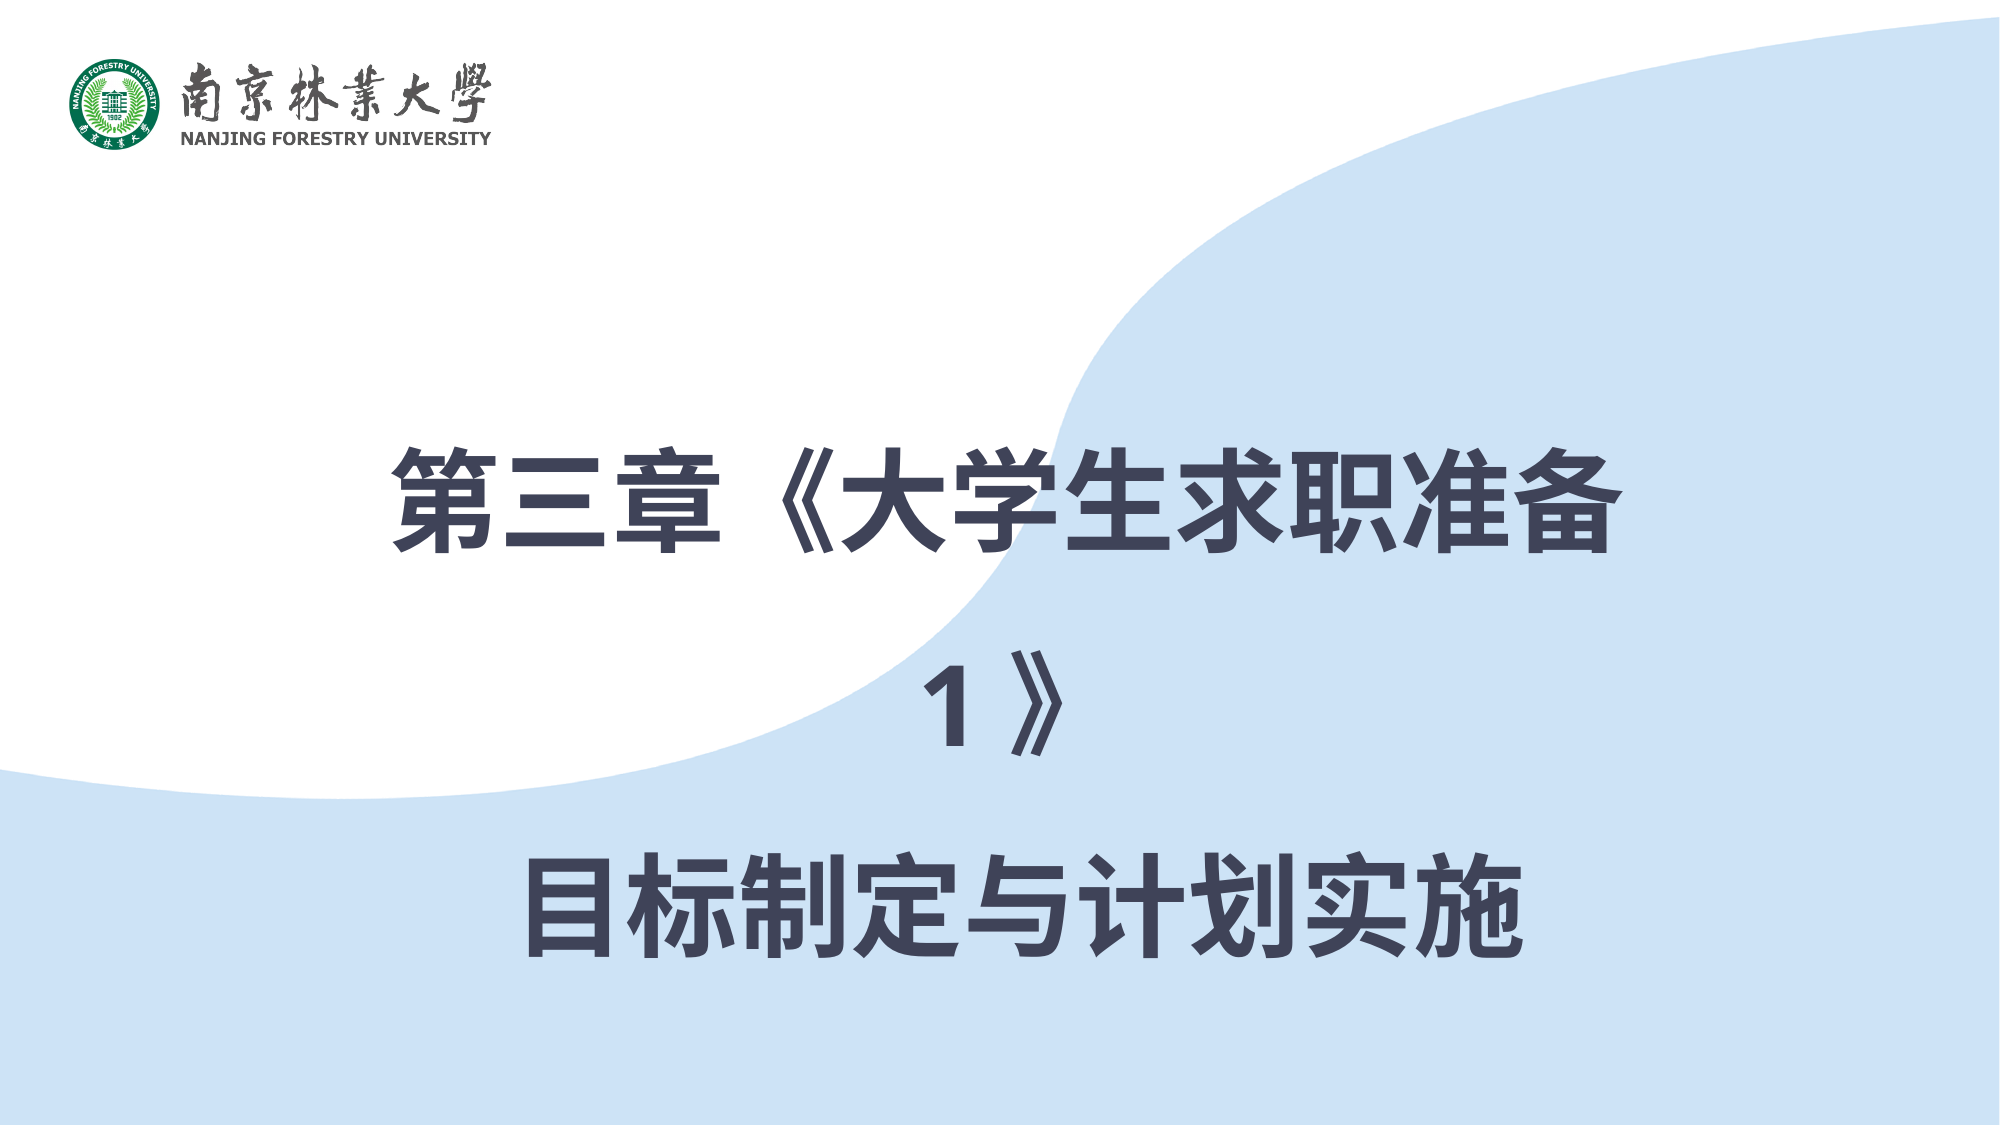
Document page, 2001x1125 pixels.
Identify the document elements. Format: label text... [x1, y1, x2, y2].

text_box 第三章《大学生求职准备1》 目标制定与计划实施 [273, 356, 1766, 979]
picture [0, 0, 2000, 1125]
